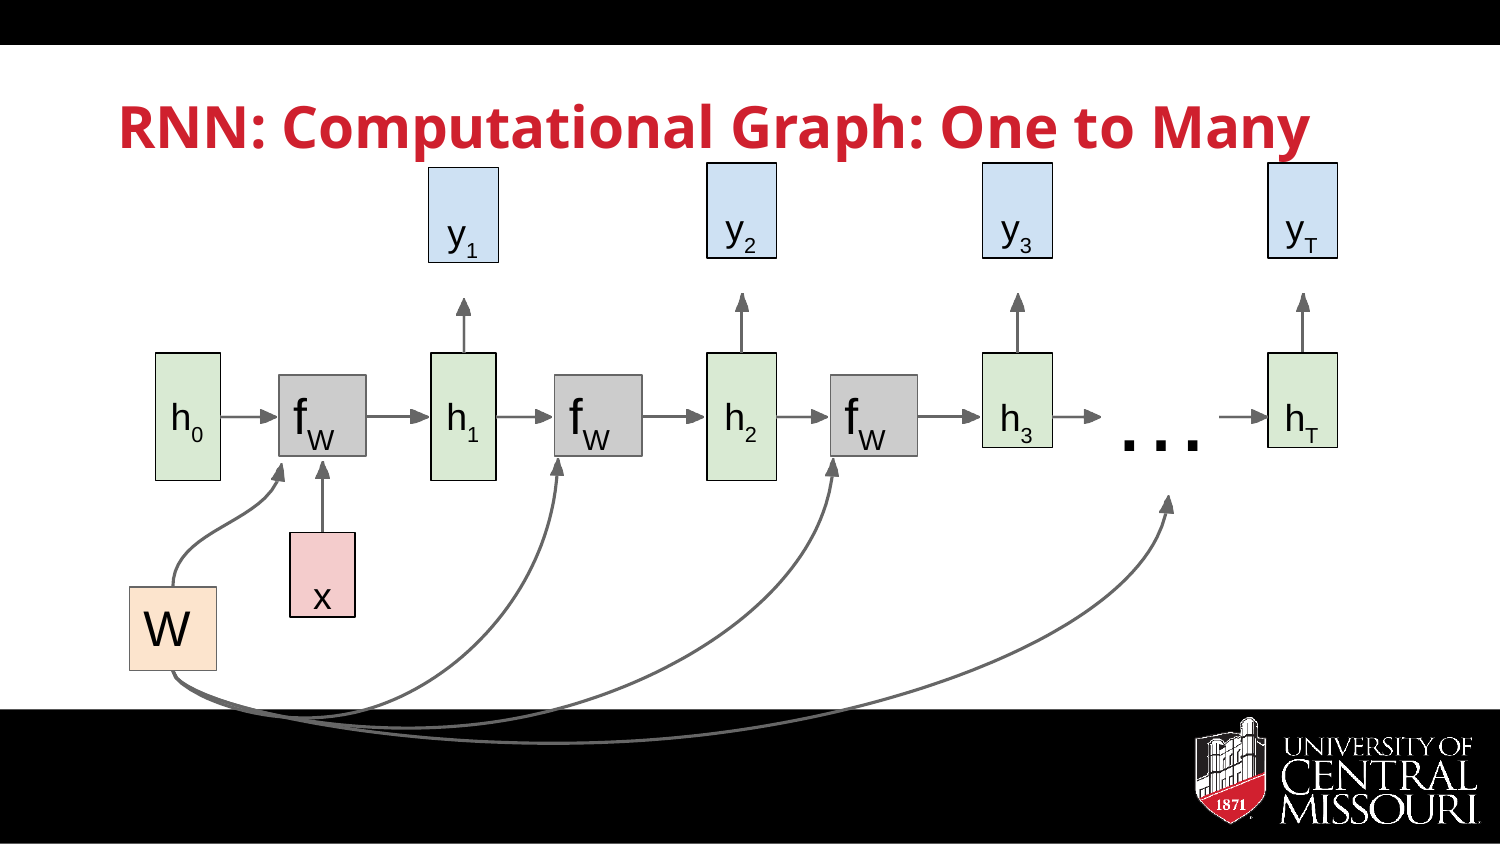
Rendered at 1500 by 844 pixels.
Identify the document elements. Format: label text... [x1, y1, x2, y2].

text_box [1295, 293, 1310, 354]
text_box y2 [706, 163, 777, 258]
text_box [154, 351, 222, 482]
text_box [430, 351, 498, 457]
text_box fW [830, 374, 918, 456]
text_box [171, 458, 1174, 746]
picture [1051, 409, 1101, 424]
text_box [705, 362, 778, 457]
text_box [495, 409, 705, 424]
text_box y3 [982, 163, 1053, 258]
picture [776, 409, 828, 424]
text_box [128, 585, 165, 672]
text_box fW [554, 374, 642, 408]
text_box y1 [428, 167, 499, 263]
title RNN: Computational Graph: One to Many [75, 56, 1425, 231]
text_box h3 [982, 352, 1053, 448]
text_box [456, 293, 1025, 354]
text_box fW [554, 432, 642, 456]
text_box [220, 409, 429, 457]
picture [1187, 710, 1488, 832]
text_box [917, 409, 980, 424]
text_box fW [278, 374, 367, 408]
picture [1218, 409, 1268, 424]
text_box yT [1267, 231, 1338, 258]
text_box … [1109, 349, 1214, 472]
text_box hT [1267, 352, 1338, 448]
